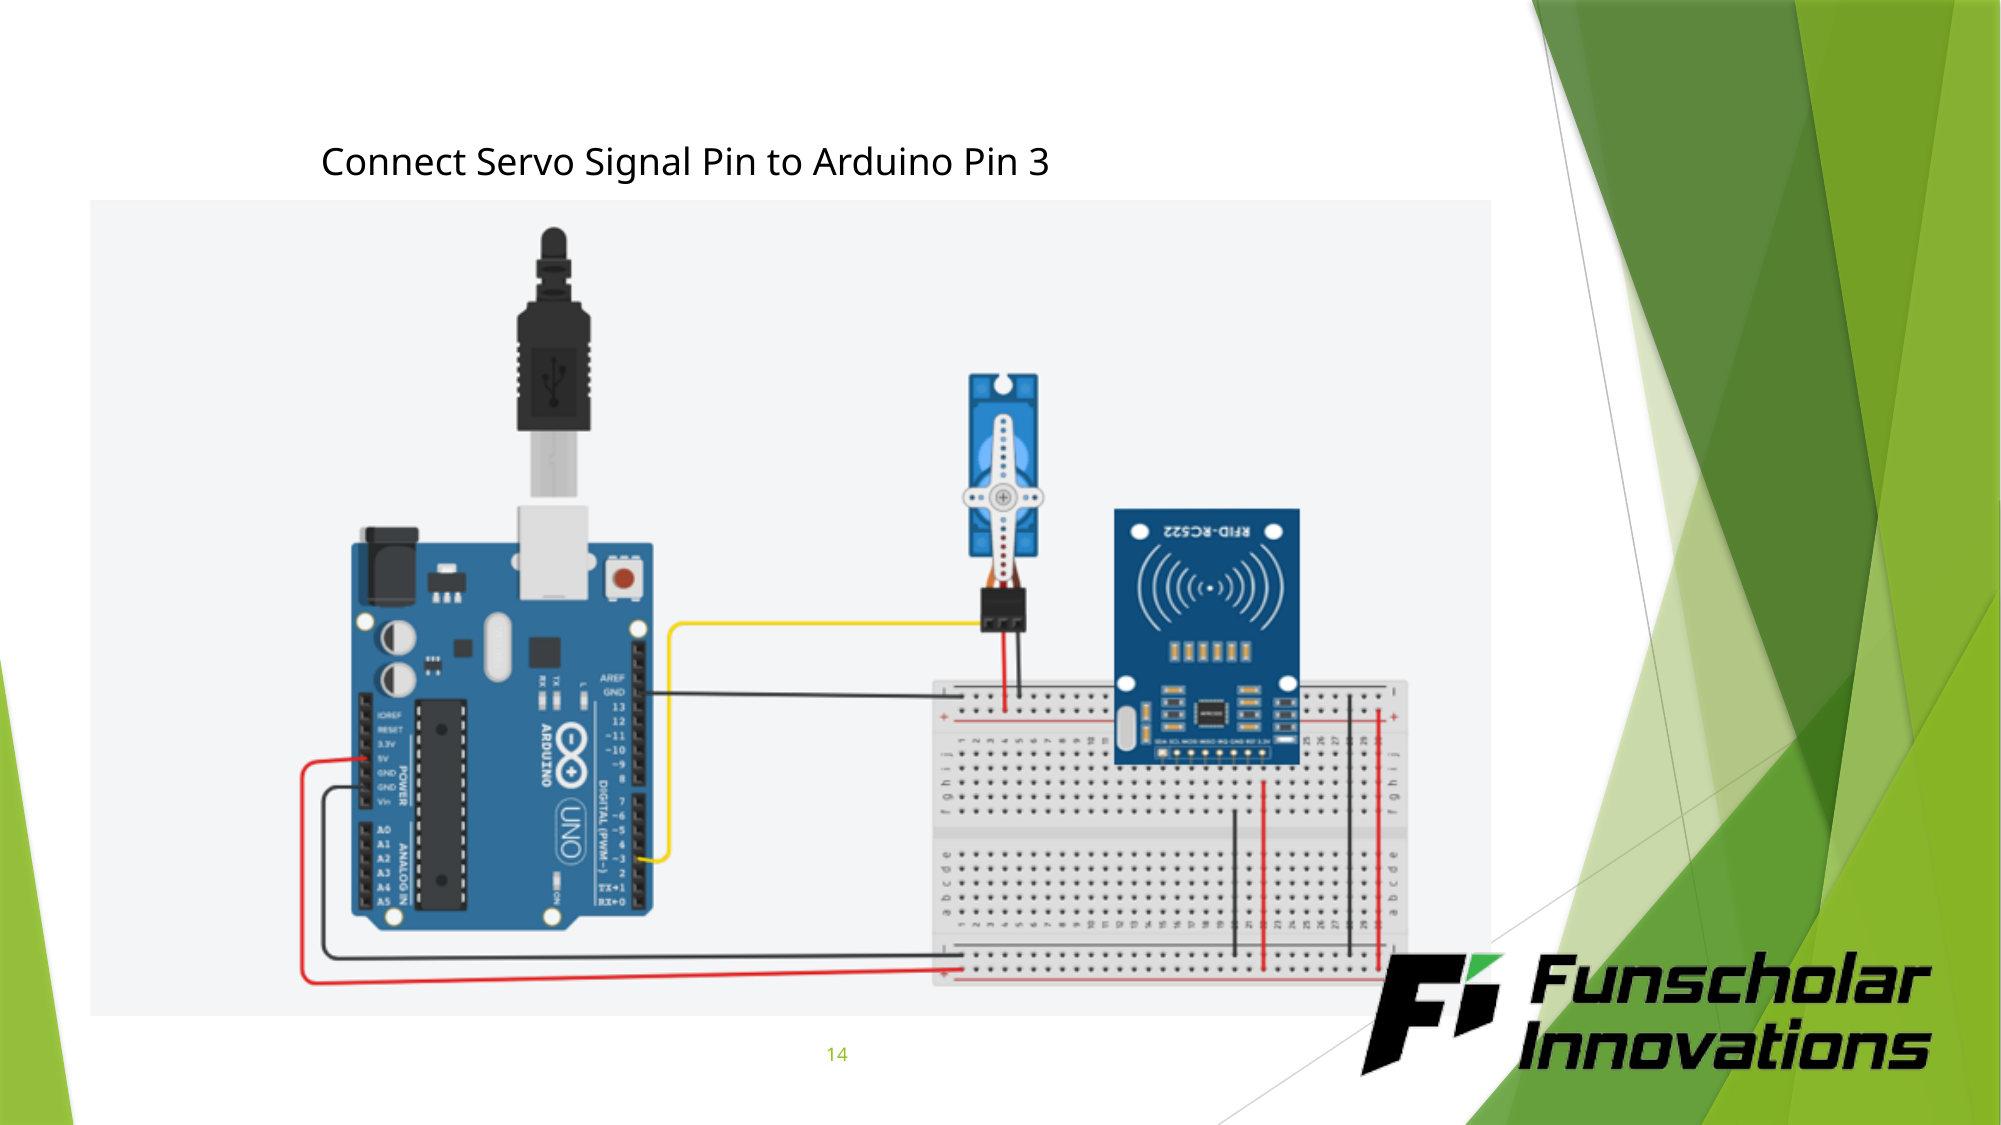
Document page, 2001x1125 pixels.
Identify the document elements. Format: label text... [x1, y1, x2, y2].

picture [89, 200, 2000, 1104]
text_box Connect Servo Signal Pin to Arduino Pin 3 [306, 130, 1308, 191]
slide_number 14 [750, 1025, 863, 1086]
